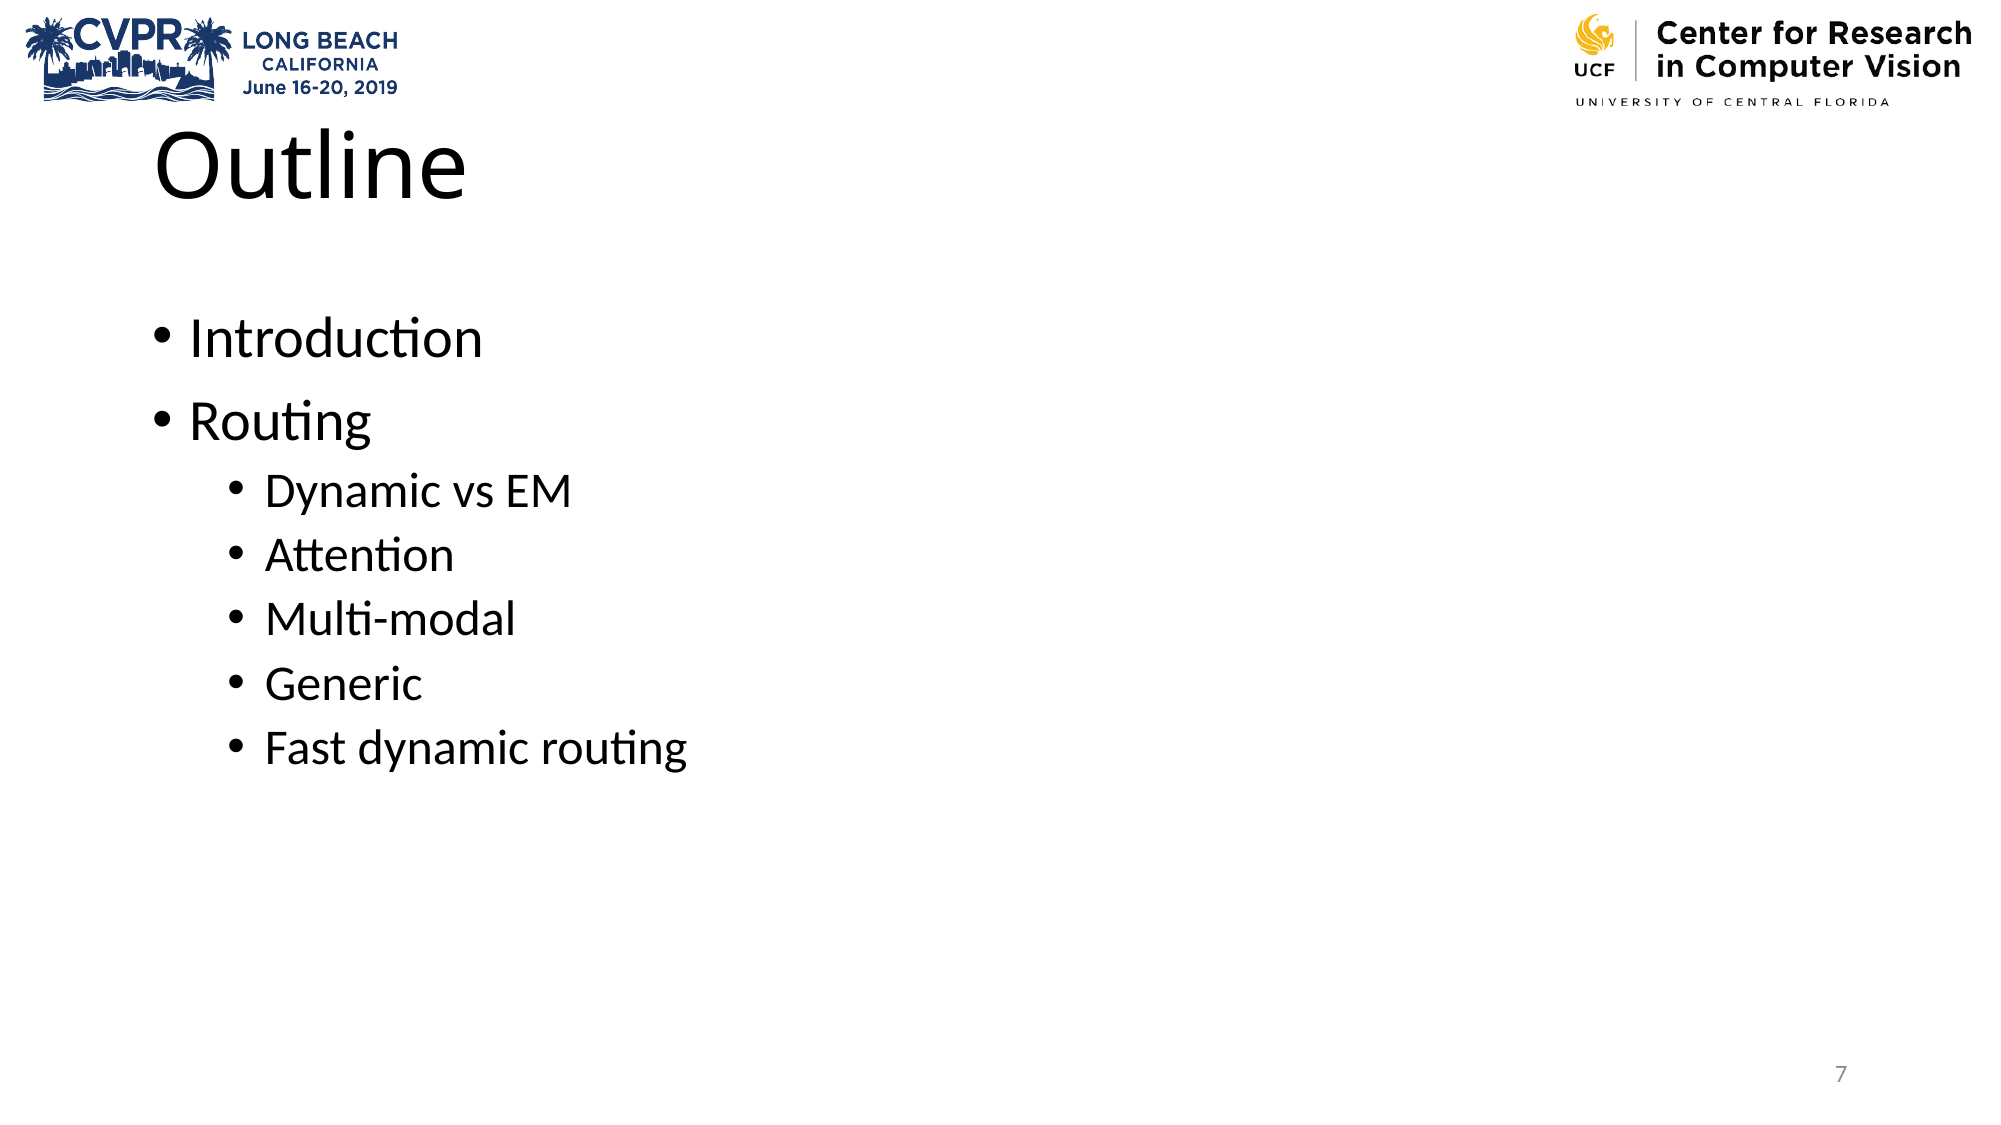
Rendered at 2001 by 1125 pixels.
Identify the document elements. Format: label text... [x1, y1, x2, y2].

title Outline [137, 59, 1863, 278]
slide_number 7 [1412, 1042, 1863, 1103]
picture [25, 17, 397, 102]
list Introduction Routing Dynamic vs EM Attention Multi-modal Generic Fast dynamic routing [137, 299, 1863, 1014]
picture [1575, 14, 1974, 106]
